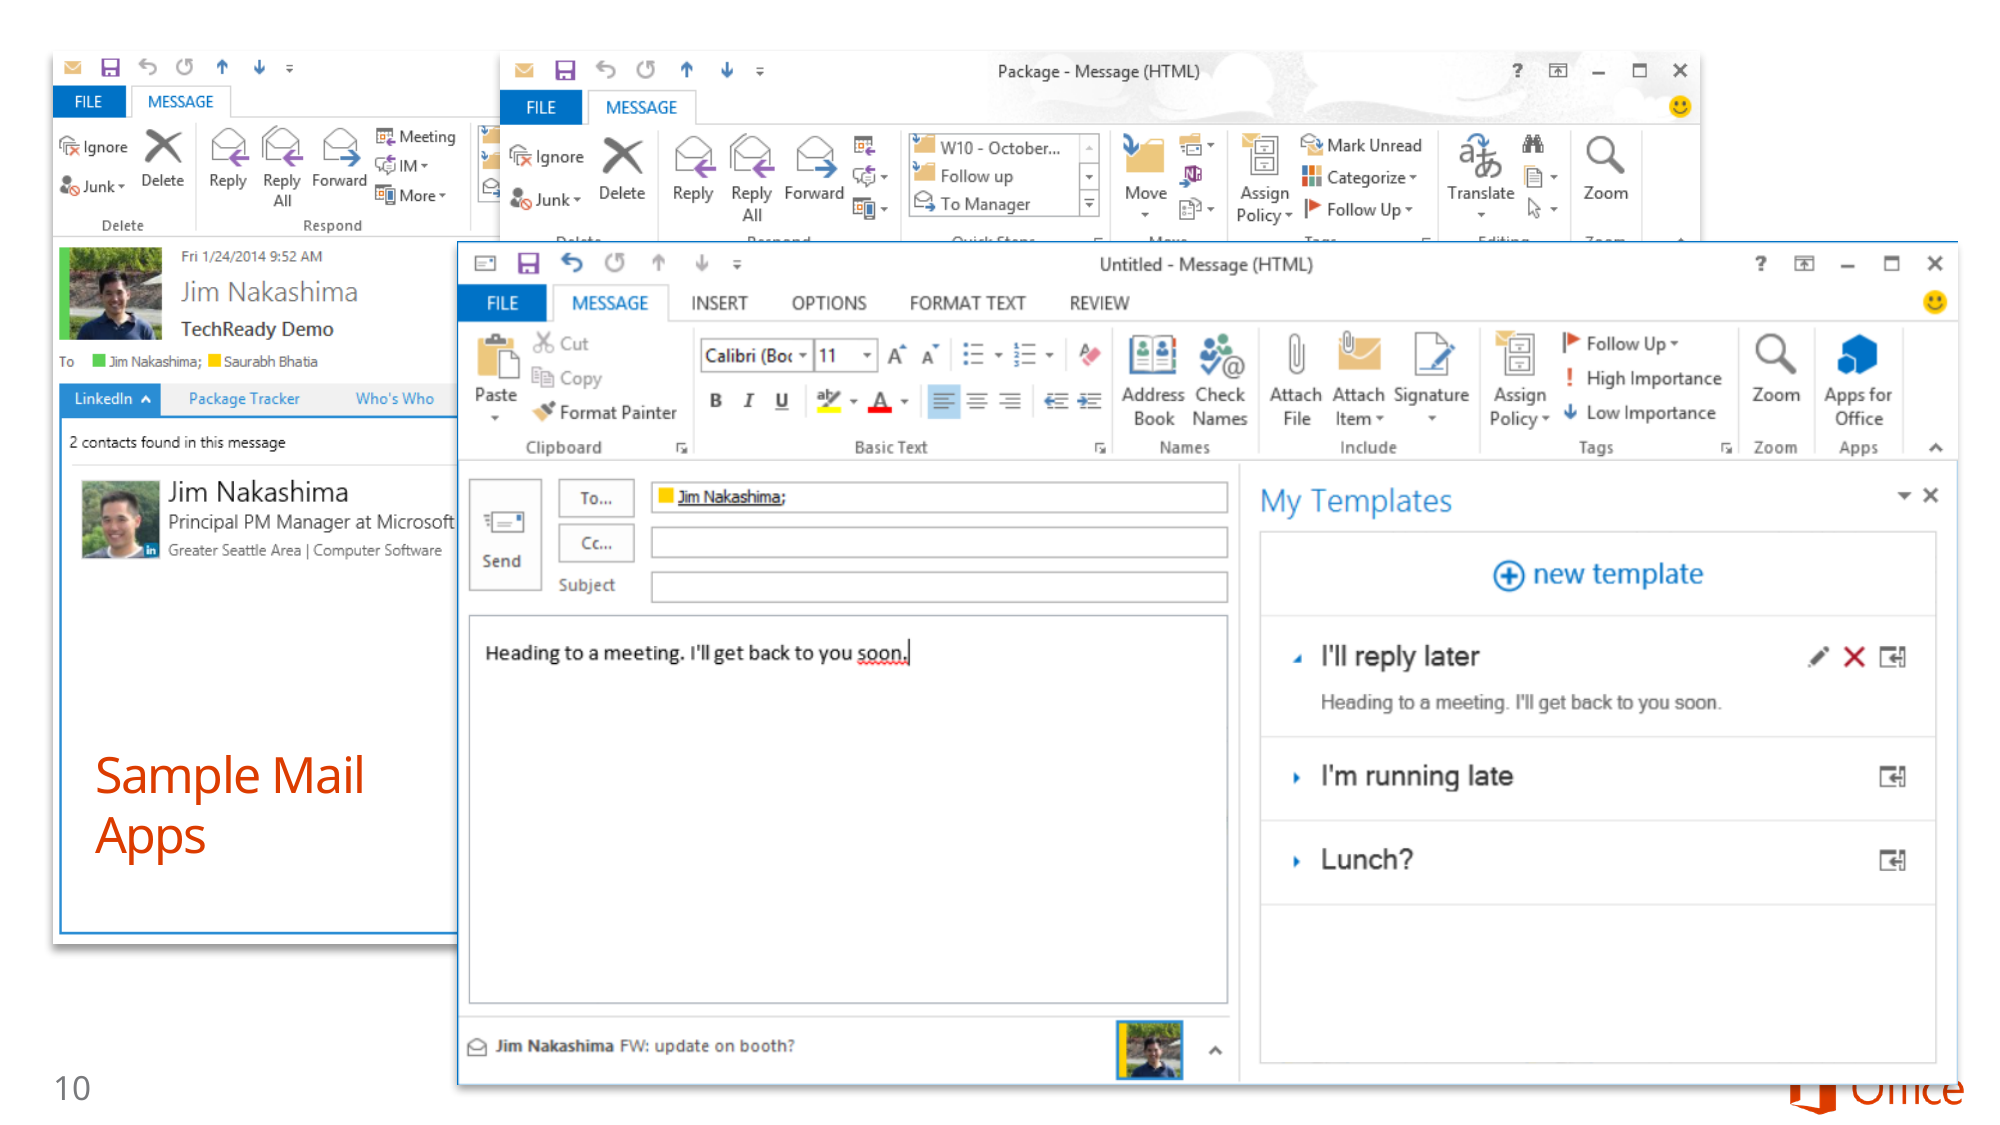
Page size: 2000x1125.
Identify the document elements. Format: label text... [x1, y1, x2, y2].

slide_number 10 [33, 1071, 126, 1108]
picture [52, 51, 1987, 1125]
